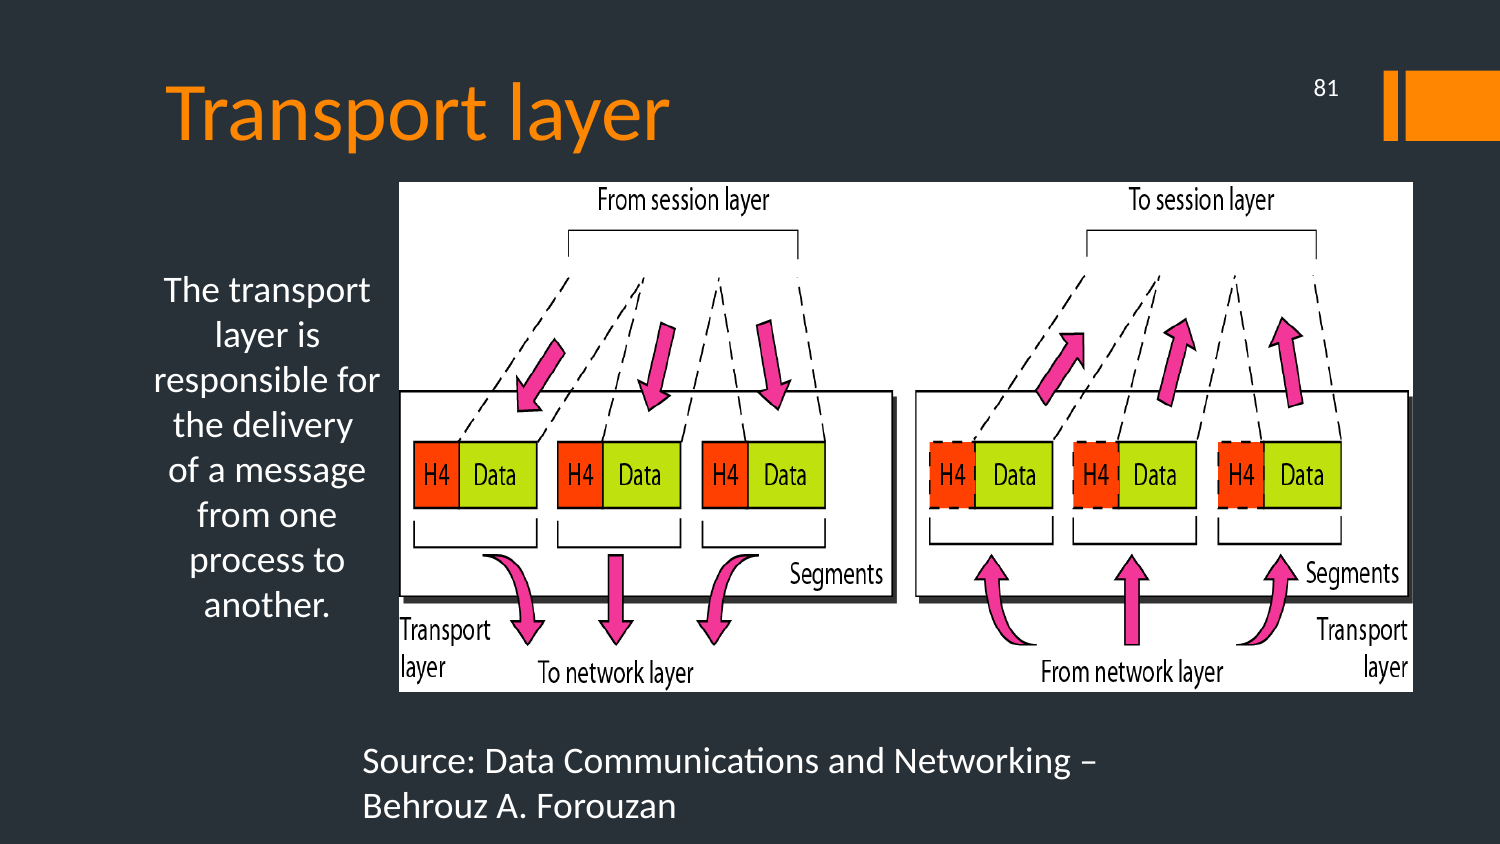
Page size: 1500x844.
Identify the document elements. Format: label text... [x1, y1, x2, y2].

text_box The transport layer is responsible for the delivery of a message from one process to another. [134, 259, 393, 631]
slide_number 81 [1199, 67, 1355, 105]
title Transport layer [150, 22, 1350, 165]
text_box Source: Data Communications and Networking – Behrouz A. Forouzan [351, 729, 1244, 832]
picture [399, 181, 1413, 693]
